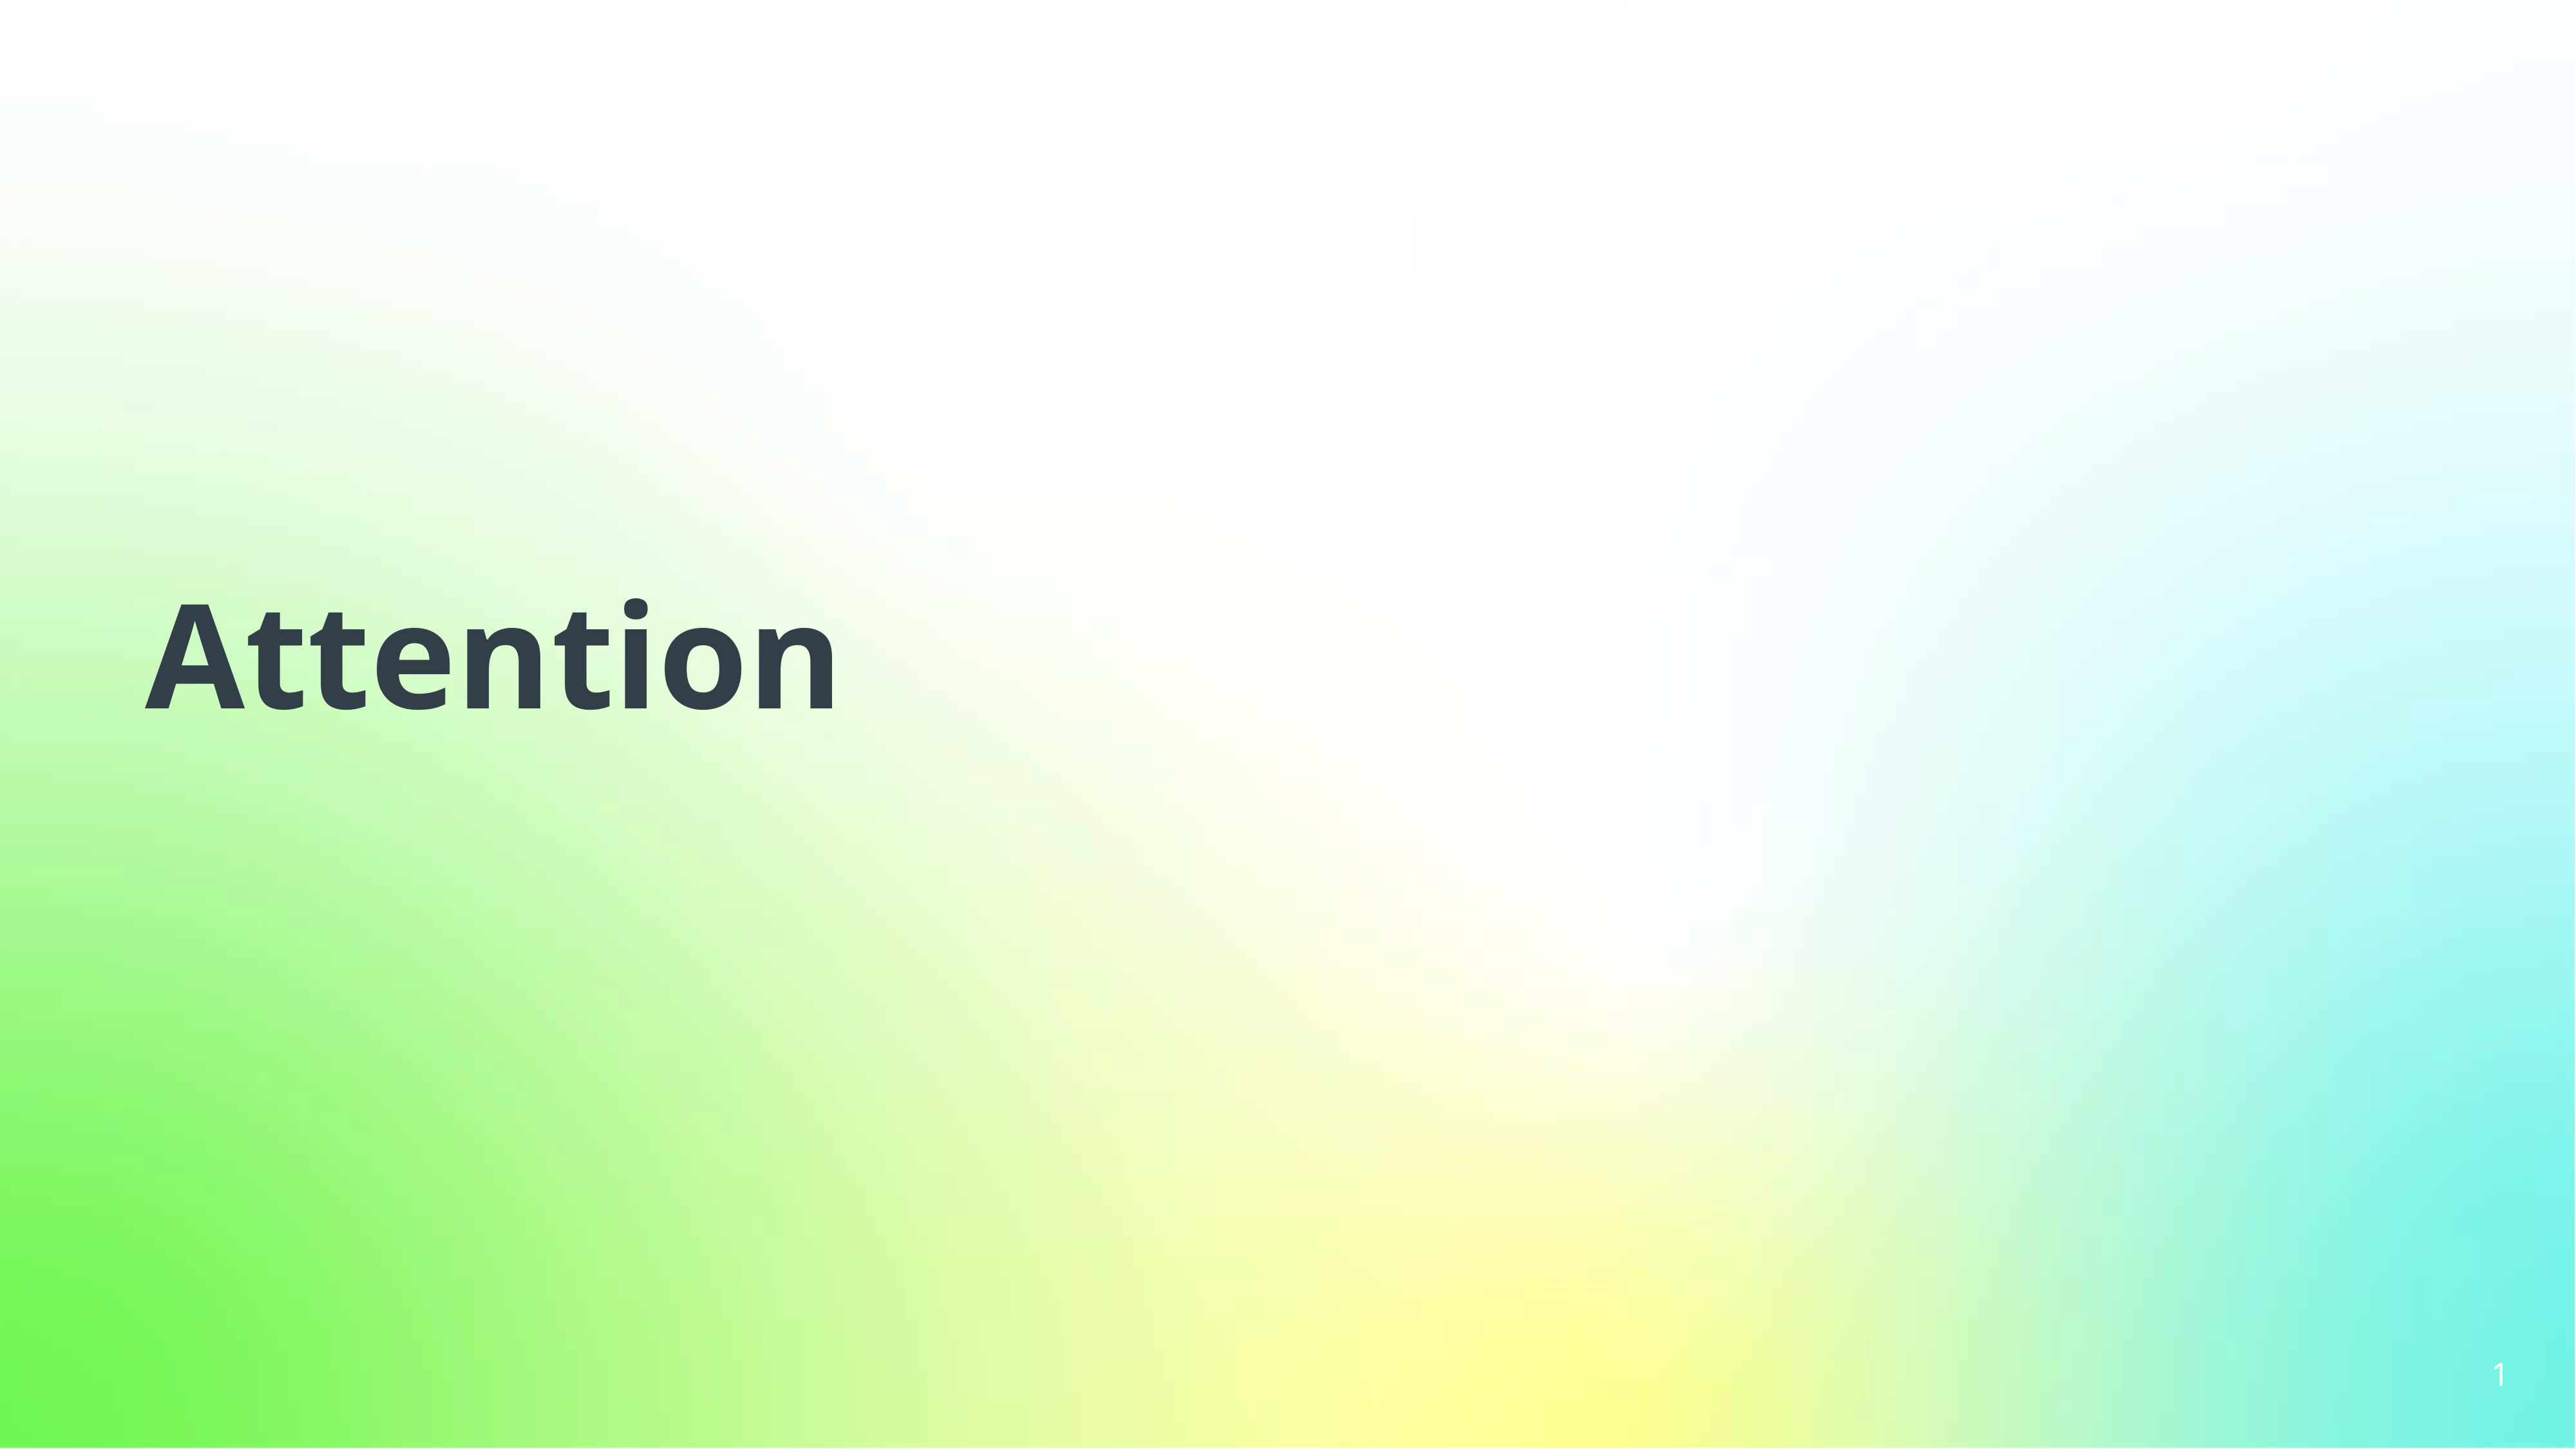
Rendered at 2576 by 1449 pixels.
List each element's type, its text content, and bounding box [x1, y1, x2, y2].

text_box Attention [145, 563, 1900, 738]
picture [0, 0, 2575, 1449]
text_box 1 [2490, 1354, 2509, 1393]
